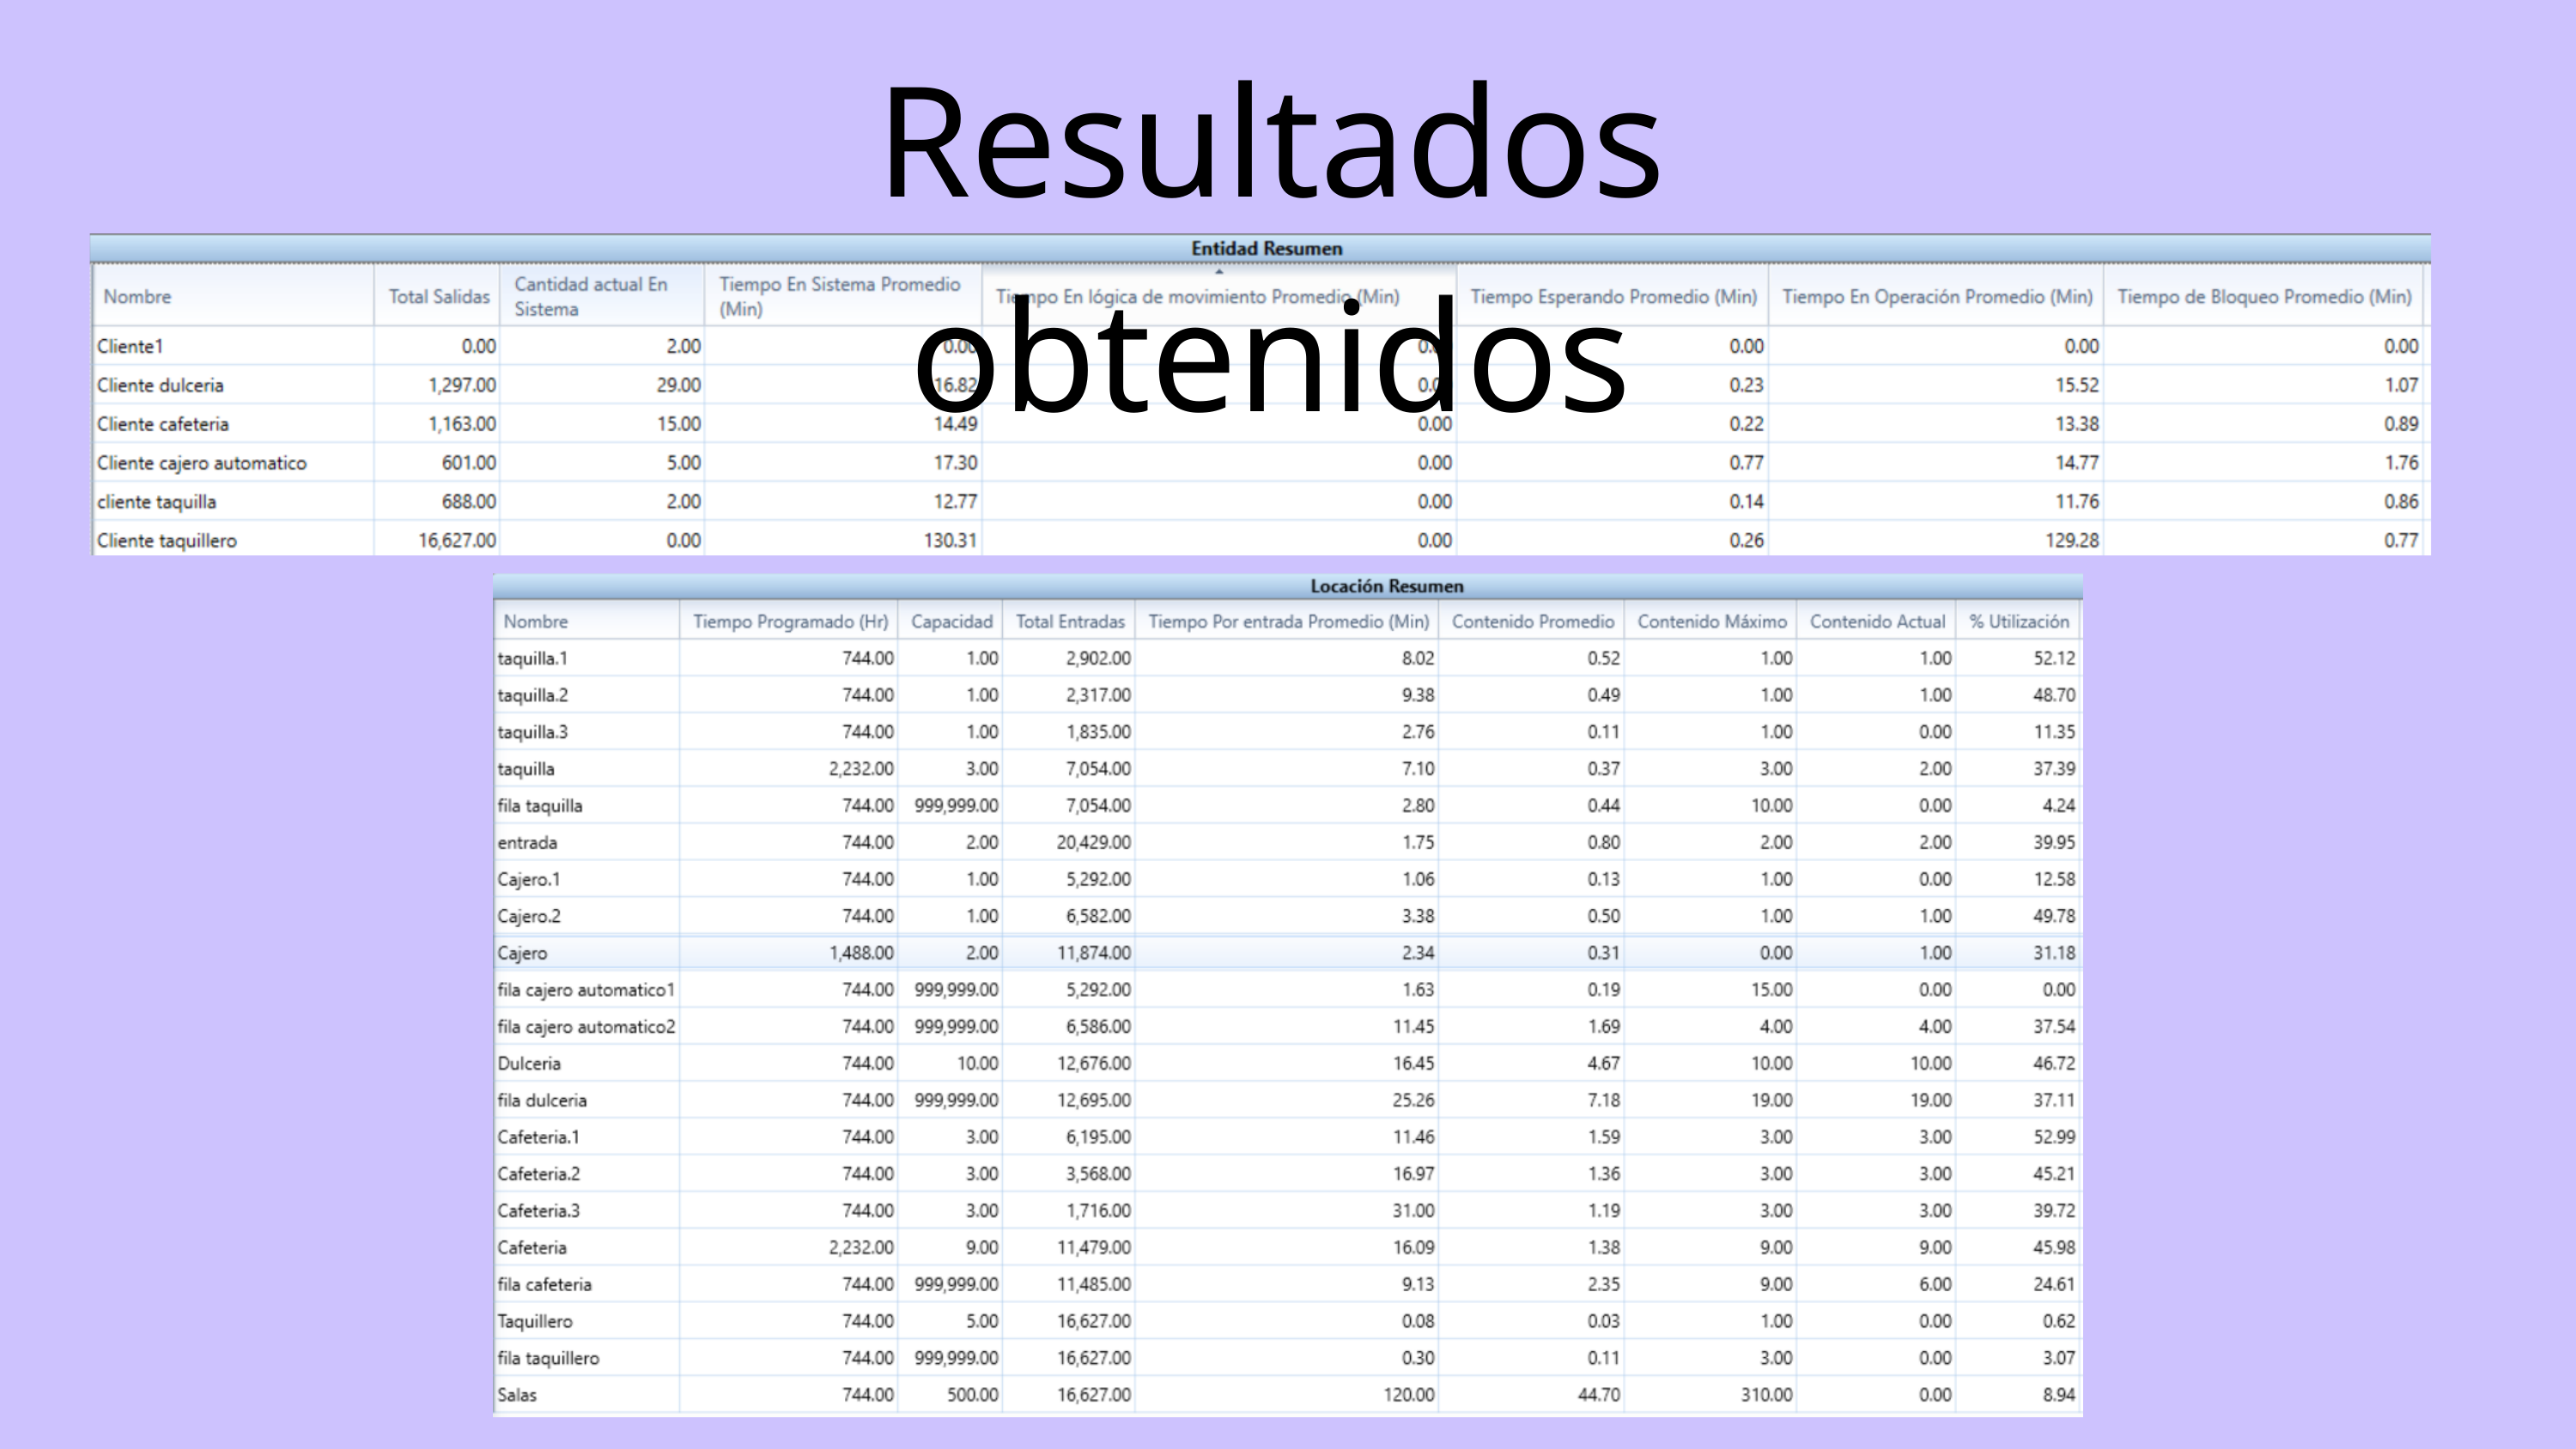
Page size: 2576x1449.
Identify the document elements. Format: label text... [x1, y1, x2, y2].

text_box Resultados obtenidos [781, 13, 1760, 232]
text_box Resultados obtenidos [781, 566, 1760, 572]
picture [492, 573, 2084, 1418]
picture [89, 233, 2432, 556]
